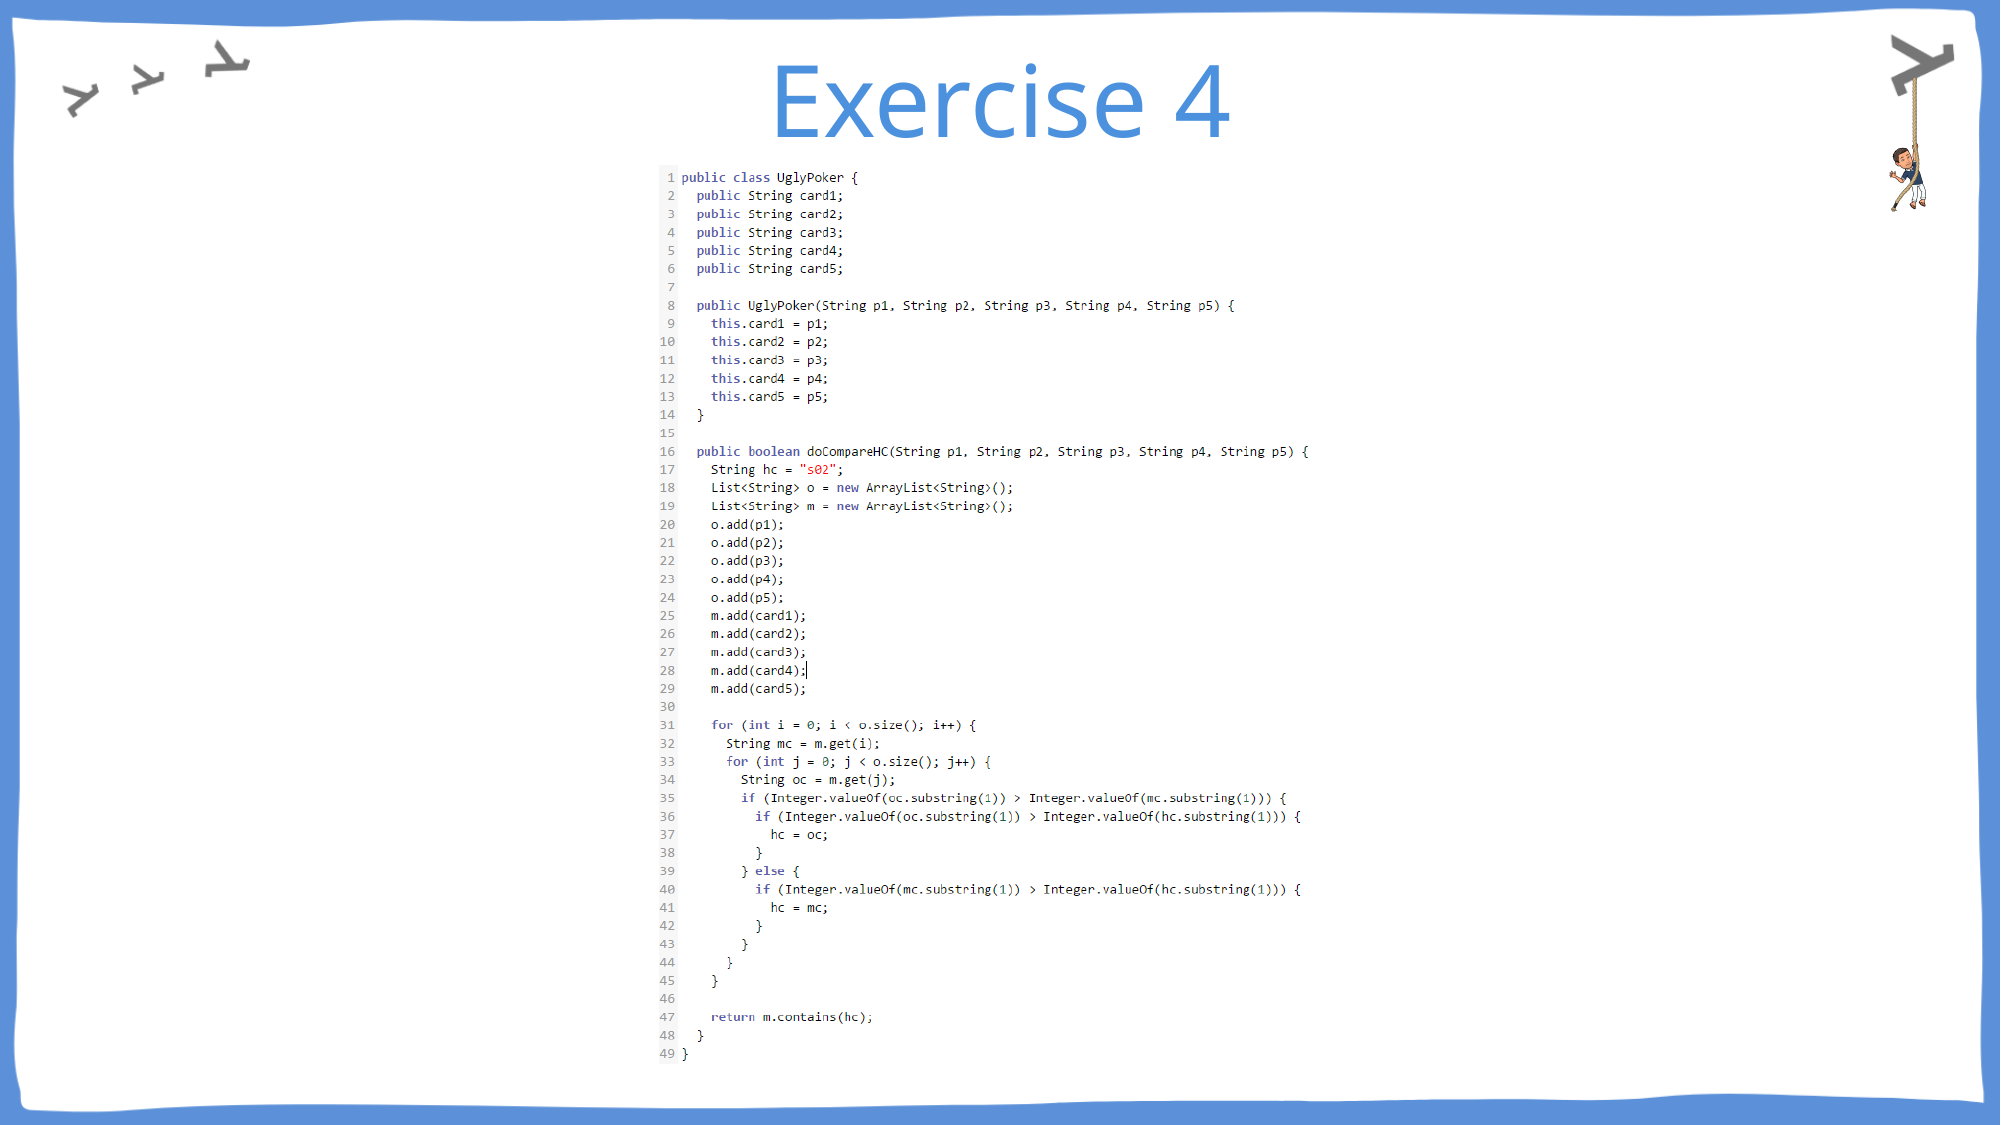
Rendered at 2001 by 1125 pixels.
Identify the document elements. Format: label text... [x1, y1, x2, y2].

title Exercise 4 [319, 30, 1681, 166]
picture [0, 0, 2000, 1125]
